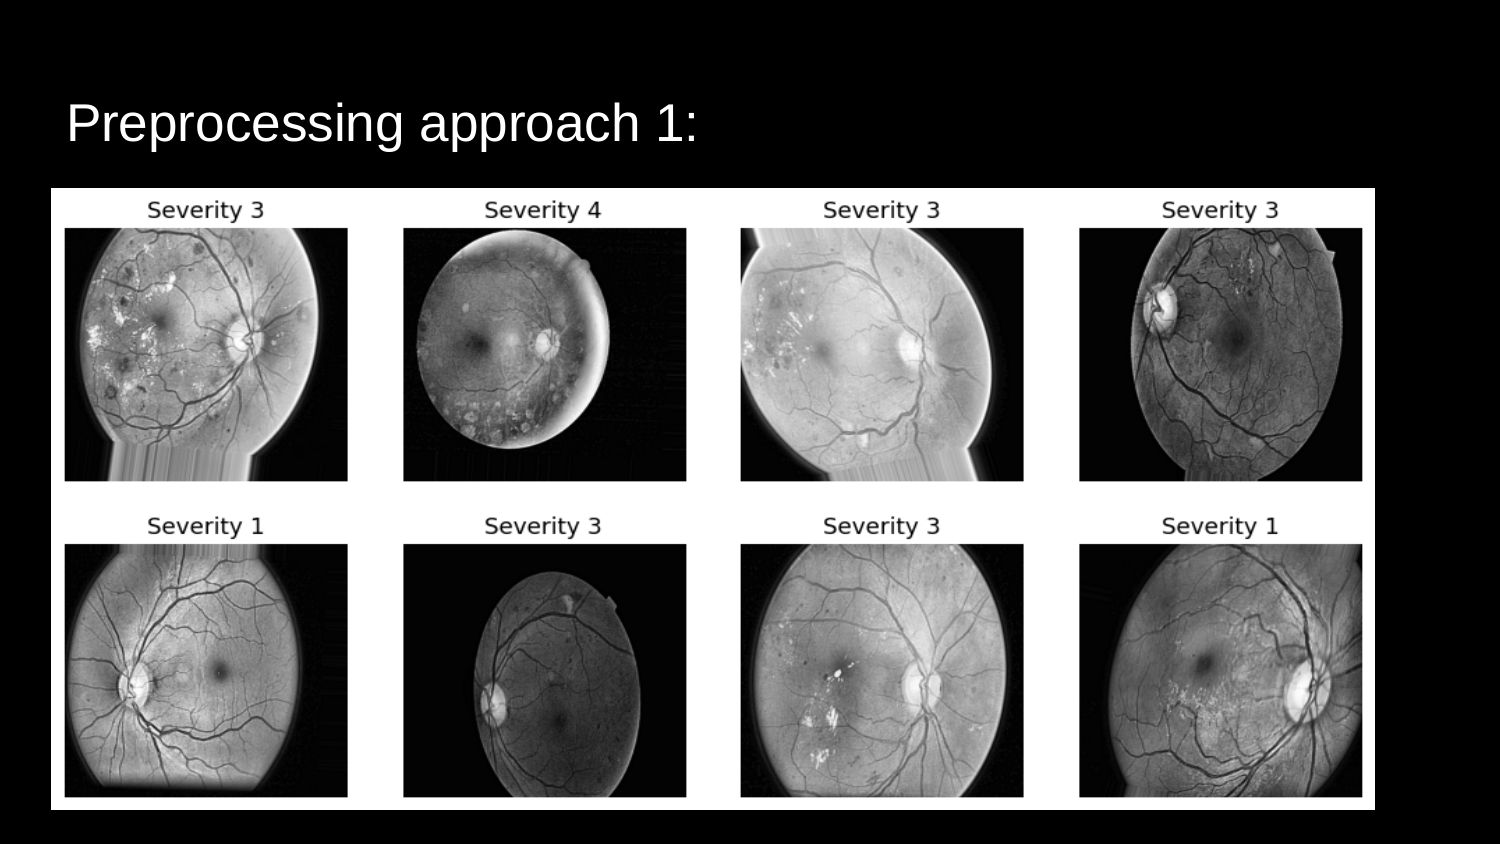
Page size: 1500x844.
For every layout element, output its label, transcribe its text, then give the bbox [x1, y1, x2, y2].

picture [50, 188, 1375, 810]
title Preprocessing approach 1: [51, 72, 1449, 167]
